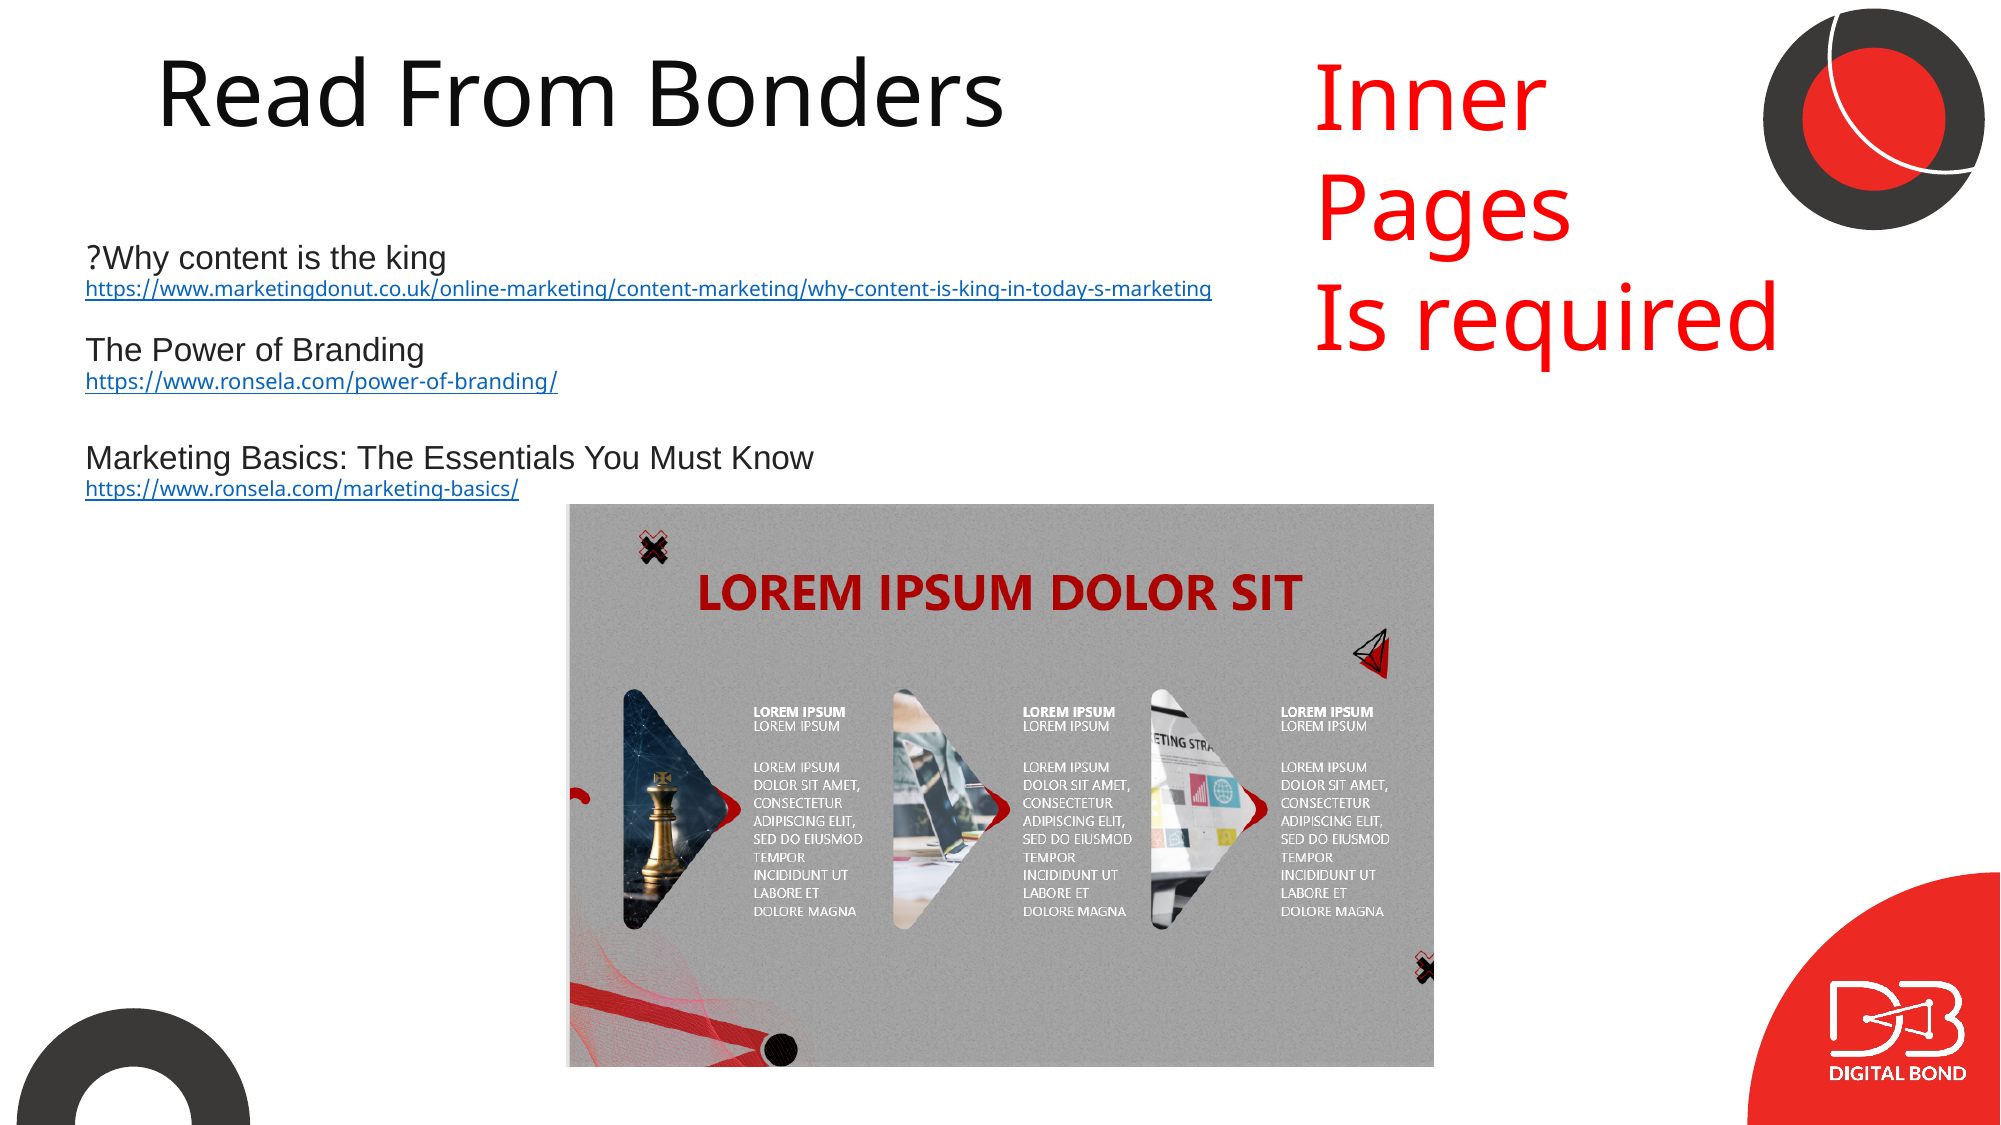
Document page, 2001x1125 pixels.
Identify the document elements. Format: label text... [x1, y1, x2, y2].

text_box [1763, 0, 2000, 231]
text_box Read From Bonders [140, 27, 1022, 152]
picture [1747, 917, 2000, 1125]
text_box [15, 1007, 252, 1125]
text_box [1856, 872, 2000, 917]
text_box Inner Pages Is required [1300, 31, 1798, 377]
text_box Why content is the king? https://www.marketingdonut.co.uk/online-marketing/content-marketing/why-content-is-king-in-today-s-marketing The Power of Branding https://www.ronsela.com/power-of-branding/ Marketing Basics: The Essentials You Must Know https://www.ronsela.com/marketing-basics/ [70, 228, 1784, 511]
picture [566, 504, 1434, 1067]
